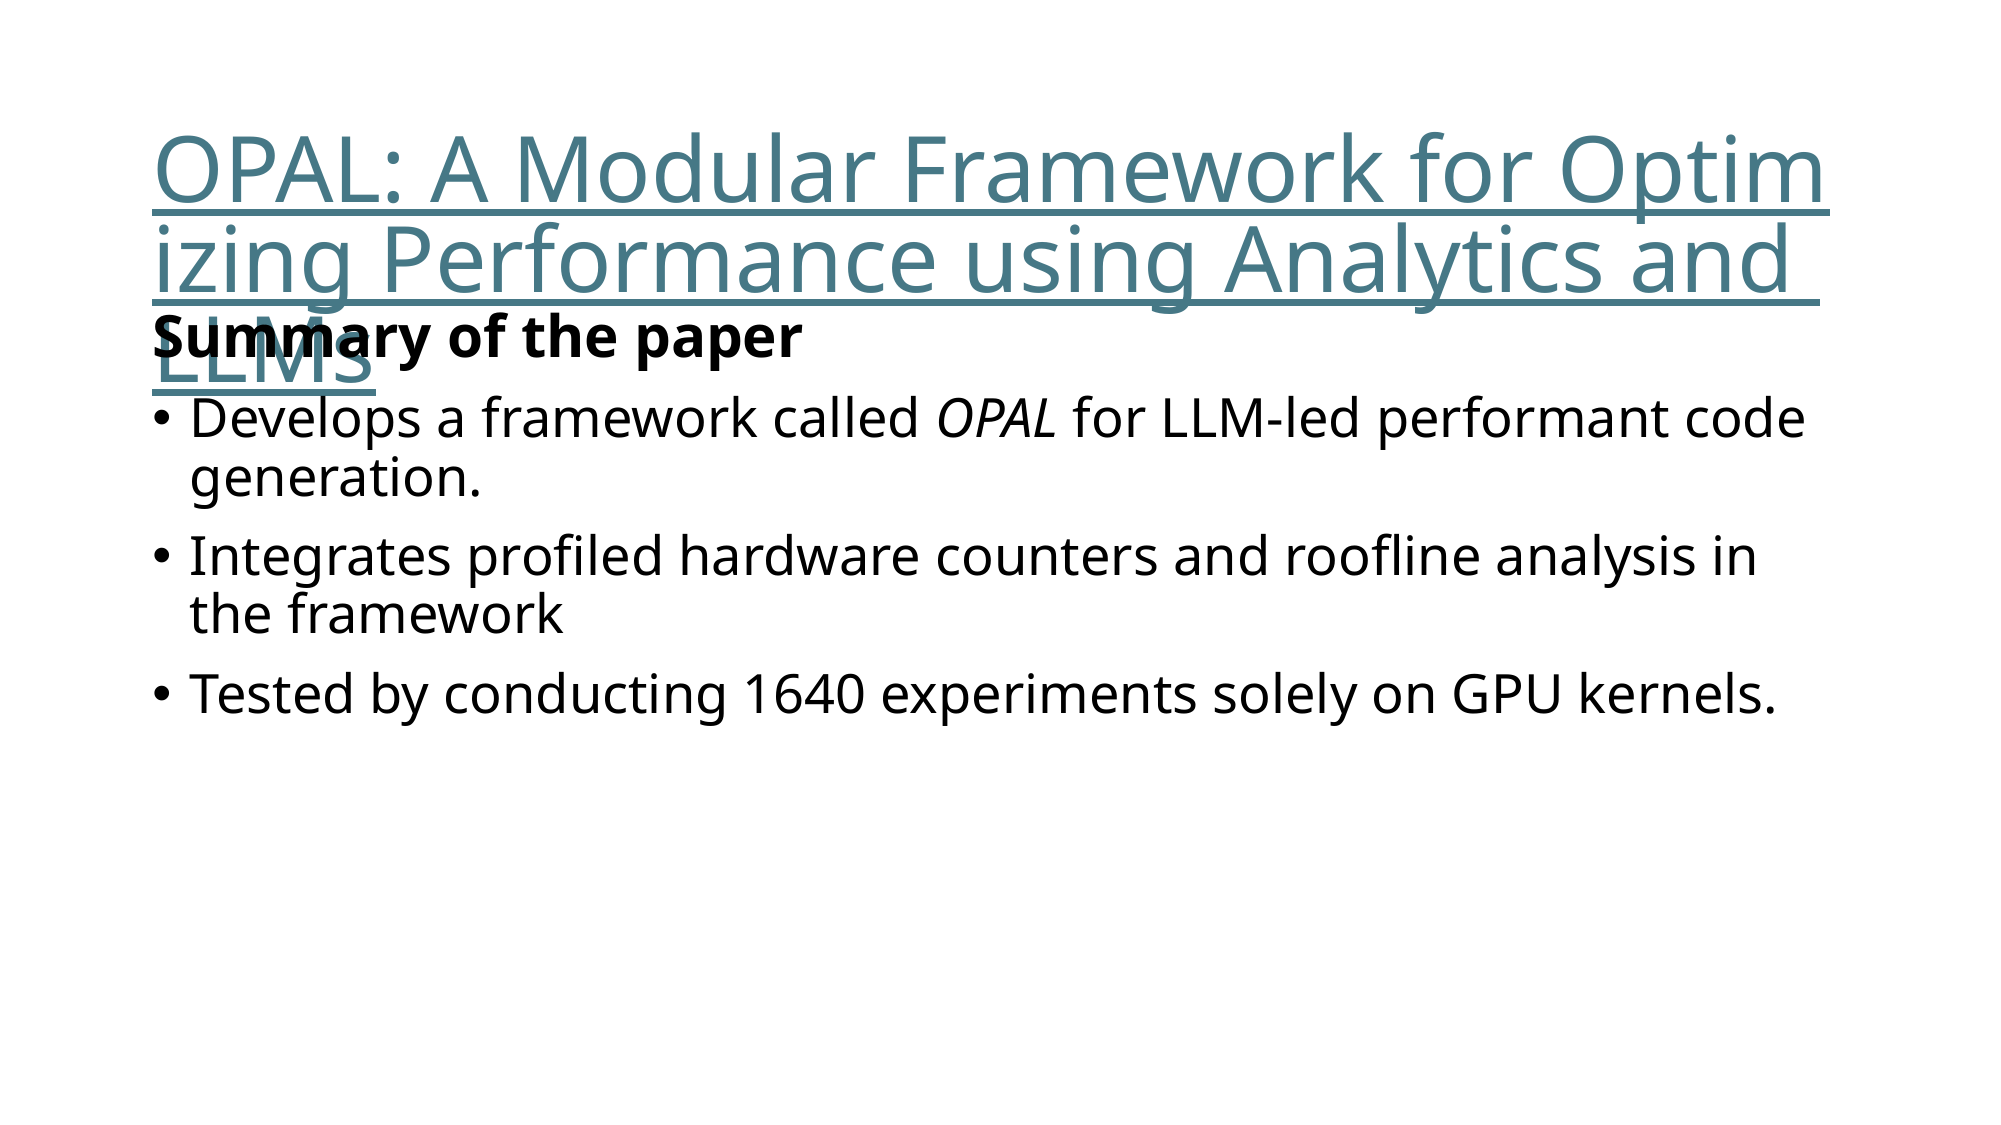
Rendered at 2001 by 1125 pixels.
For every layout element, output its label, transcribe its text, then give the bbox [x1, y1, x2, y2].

title OPAL: A Modular Framework for Optimizing Performance using Analytics and LLMs [137, 59, 1863, 278]
list Summary of the paper Develops a framework called OPAL for LLM-led performant code generation.​ Integrates profiled hardware counters and roofline analysis in the framework Tested by conducting 1640 experiments solely on GPU kernels. [137, 299, 1863, 1014]
